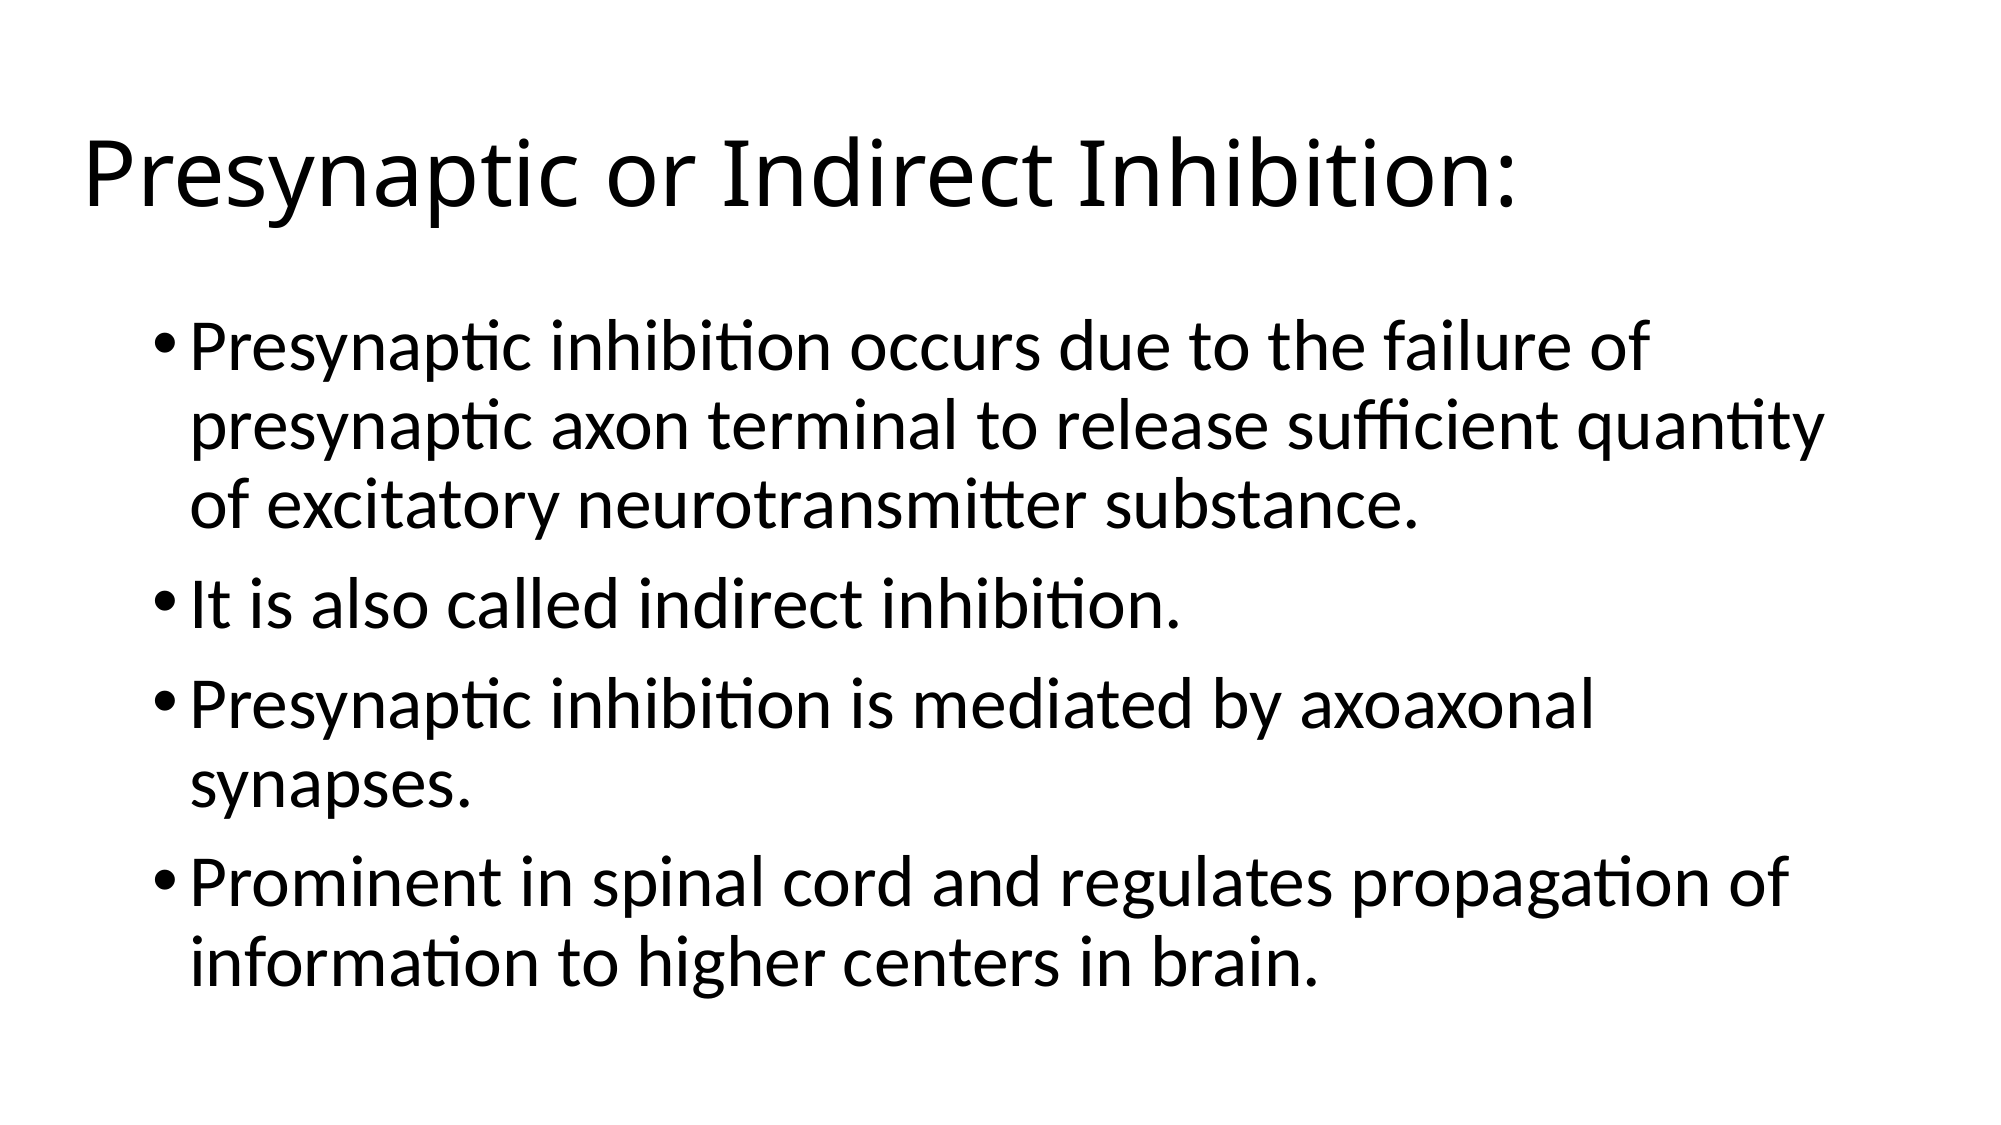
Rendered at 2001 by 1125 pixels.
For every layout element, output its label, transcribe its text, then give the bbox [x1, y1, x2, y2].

list Presynaptic inhibition occurs due to the failure of presynaptic axon terminal to release sufficient quantity of excitatory neurotransmitter substance. It is also called indirect inhibition. Presynaptic inhibition is mediated by axoaxonal synapses. Prominent in spinal cord and regulates propagation of information to higher centers in brain. [137, 299, 1863, 1014]
title Presynaptic or Indirect Inhibition: [66, 68, 1792, 286]
